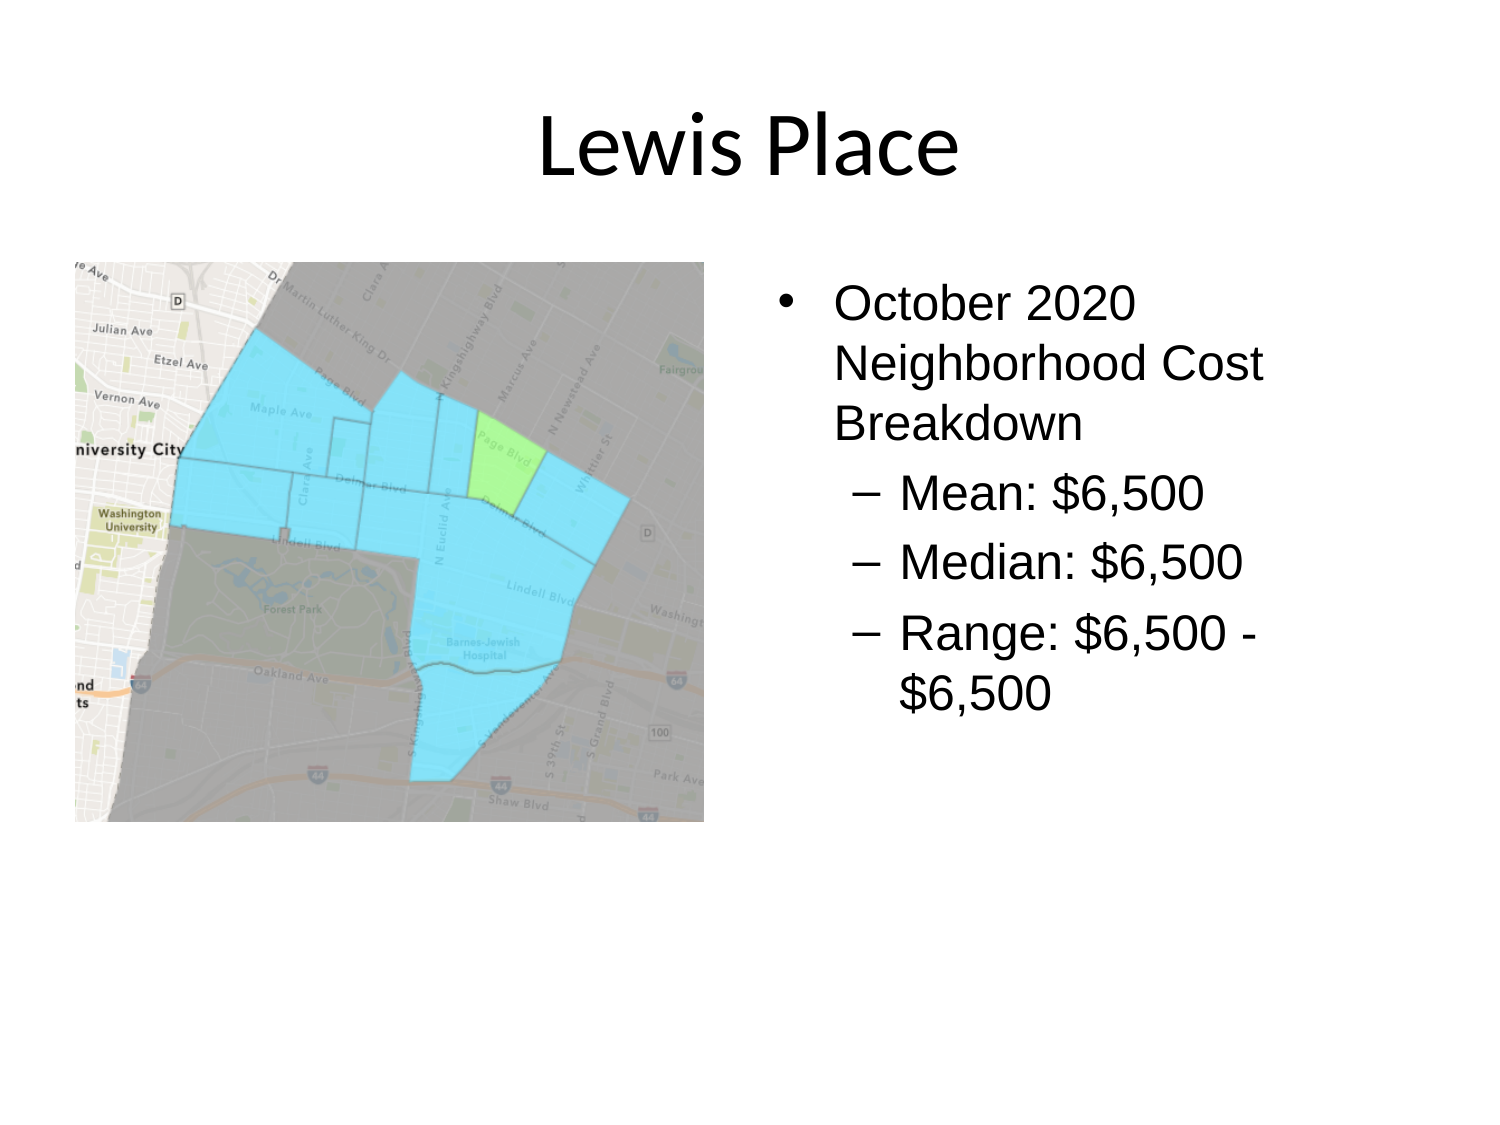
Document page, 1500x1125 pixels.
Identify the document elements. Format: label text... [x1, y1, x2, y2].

list October 2020 Neighborhood Cost Breakdown Mean: $6,500 Median: $6,500 Range: $6,500 - $6,500 [762, 262, 1425, 1005]
title Lewis Place [75, 45, 1425, 233]
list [74, 262, 704, 823]
